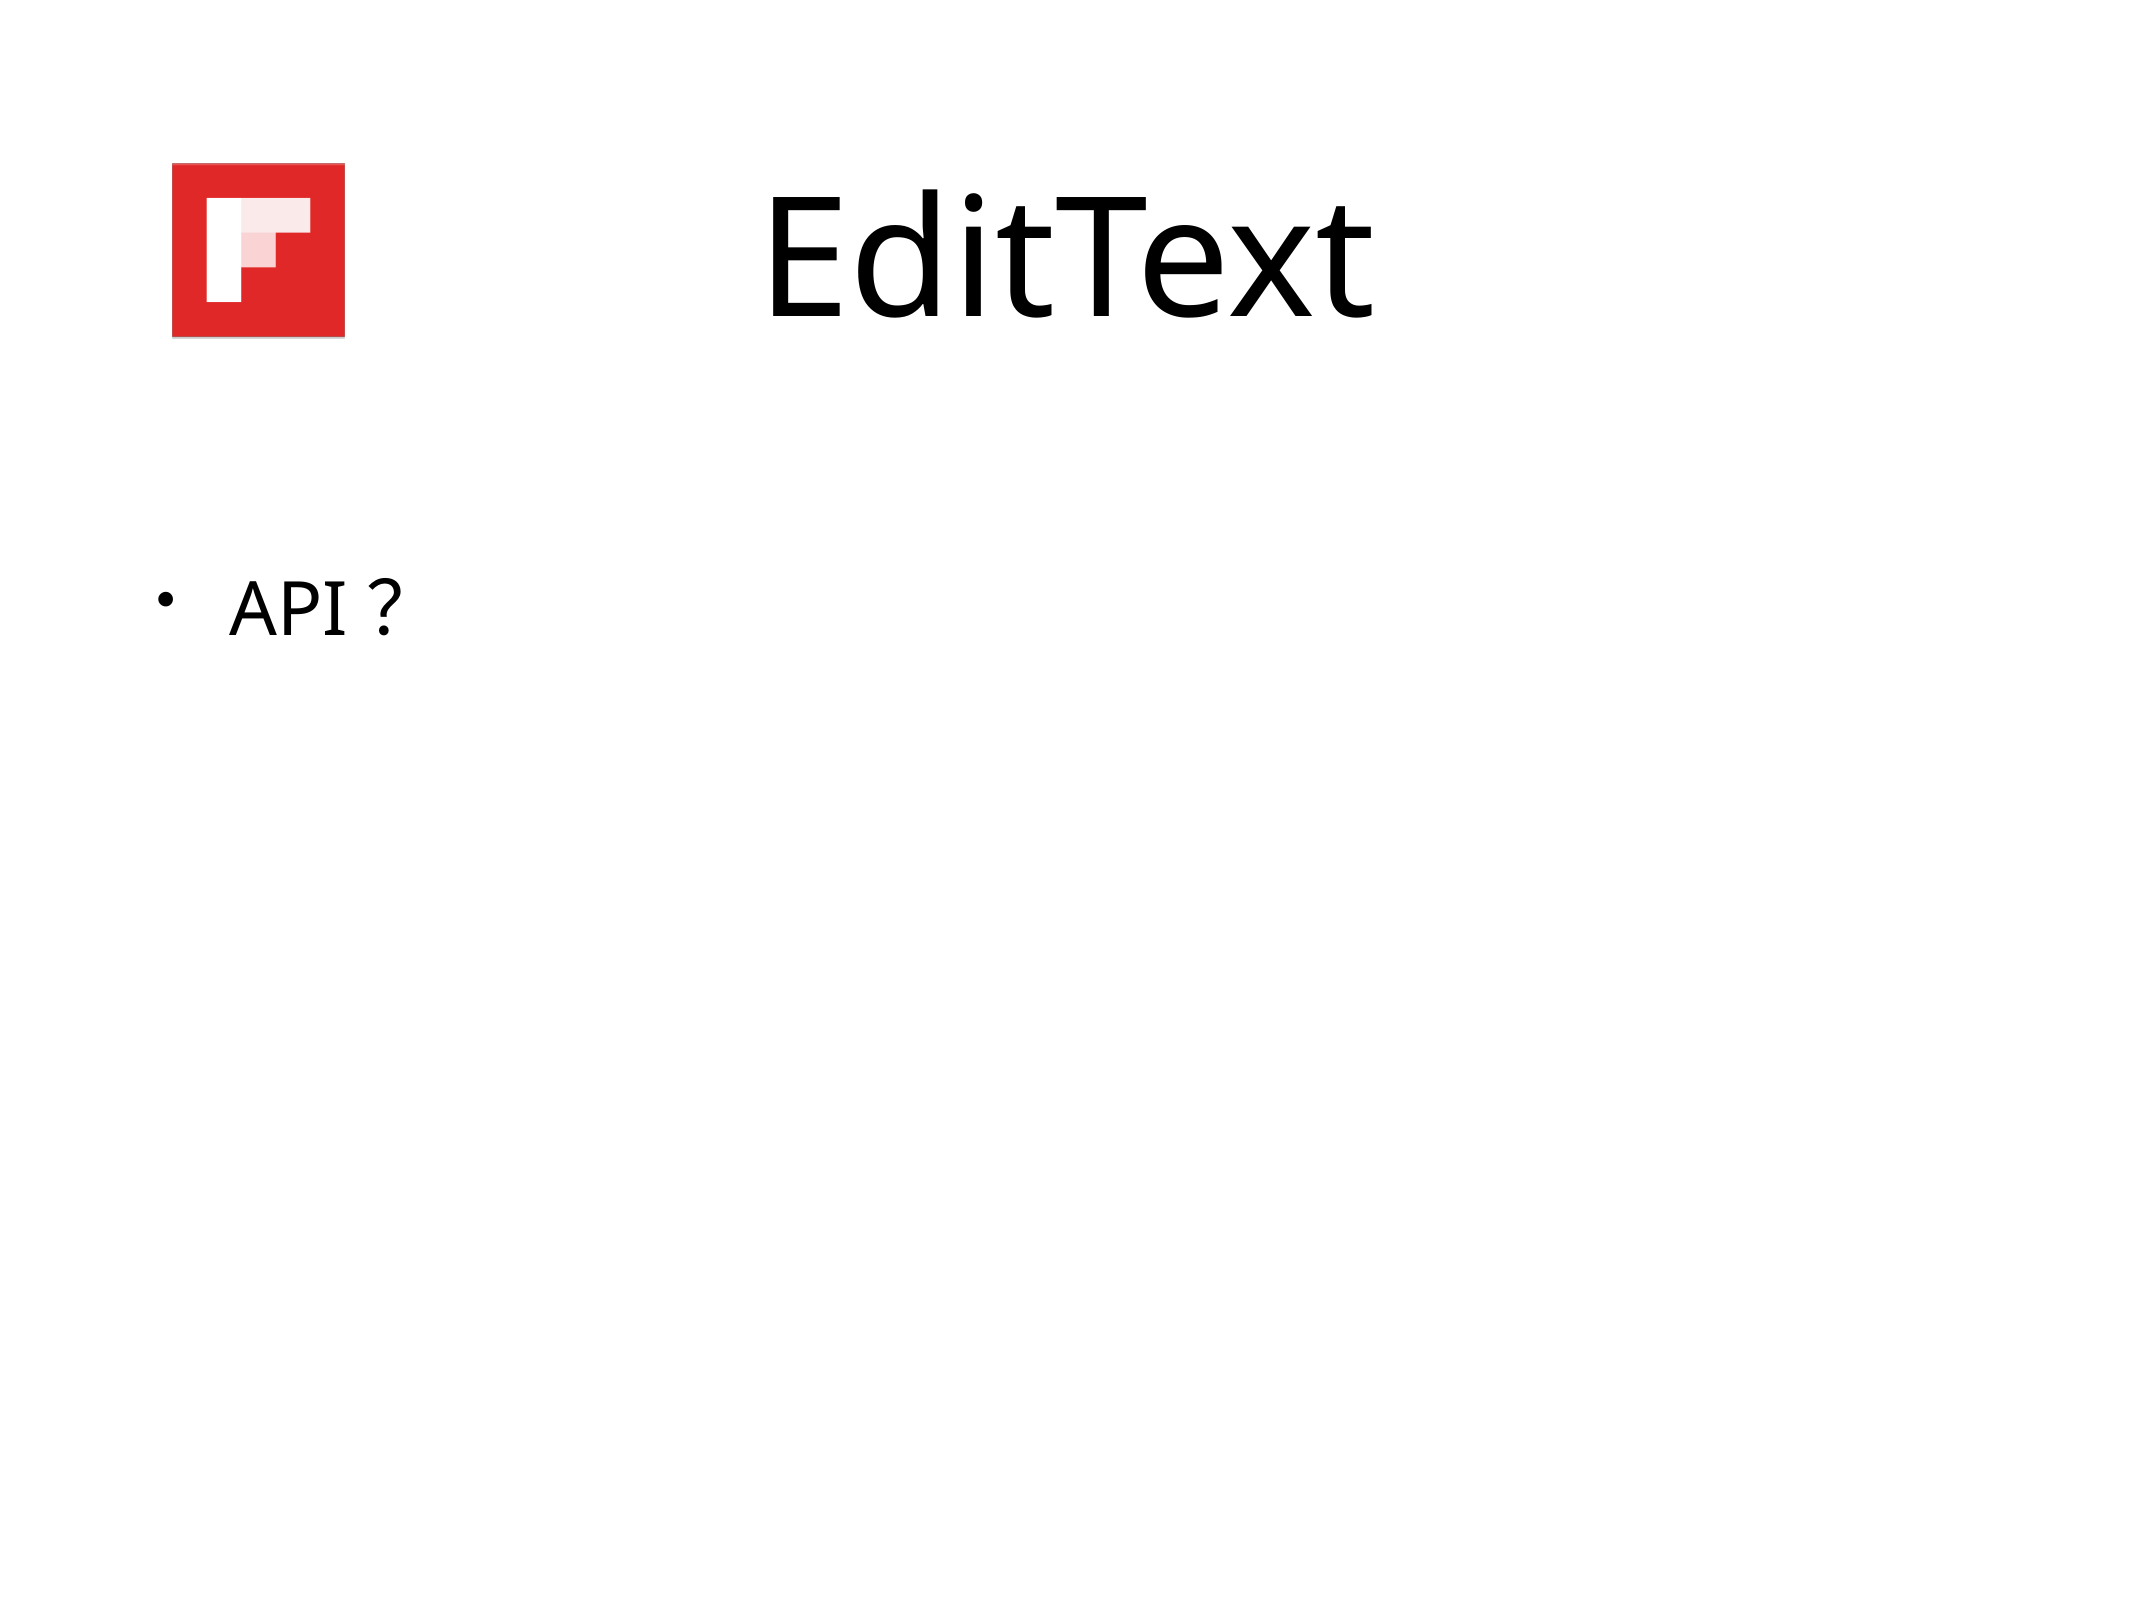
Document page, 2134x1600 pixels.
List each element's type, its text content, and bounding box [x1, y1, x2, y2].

list API？ [155, 560, 1978, 1459]
title EditText [155, 72, 1978, 428]
picture [161, 152, 357, 348]
